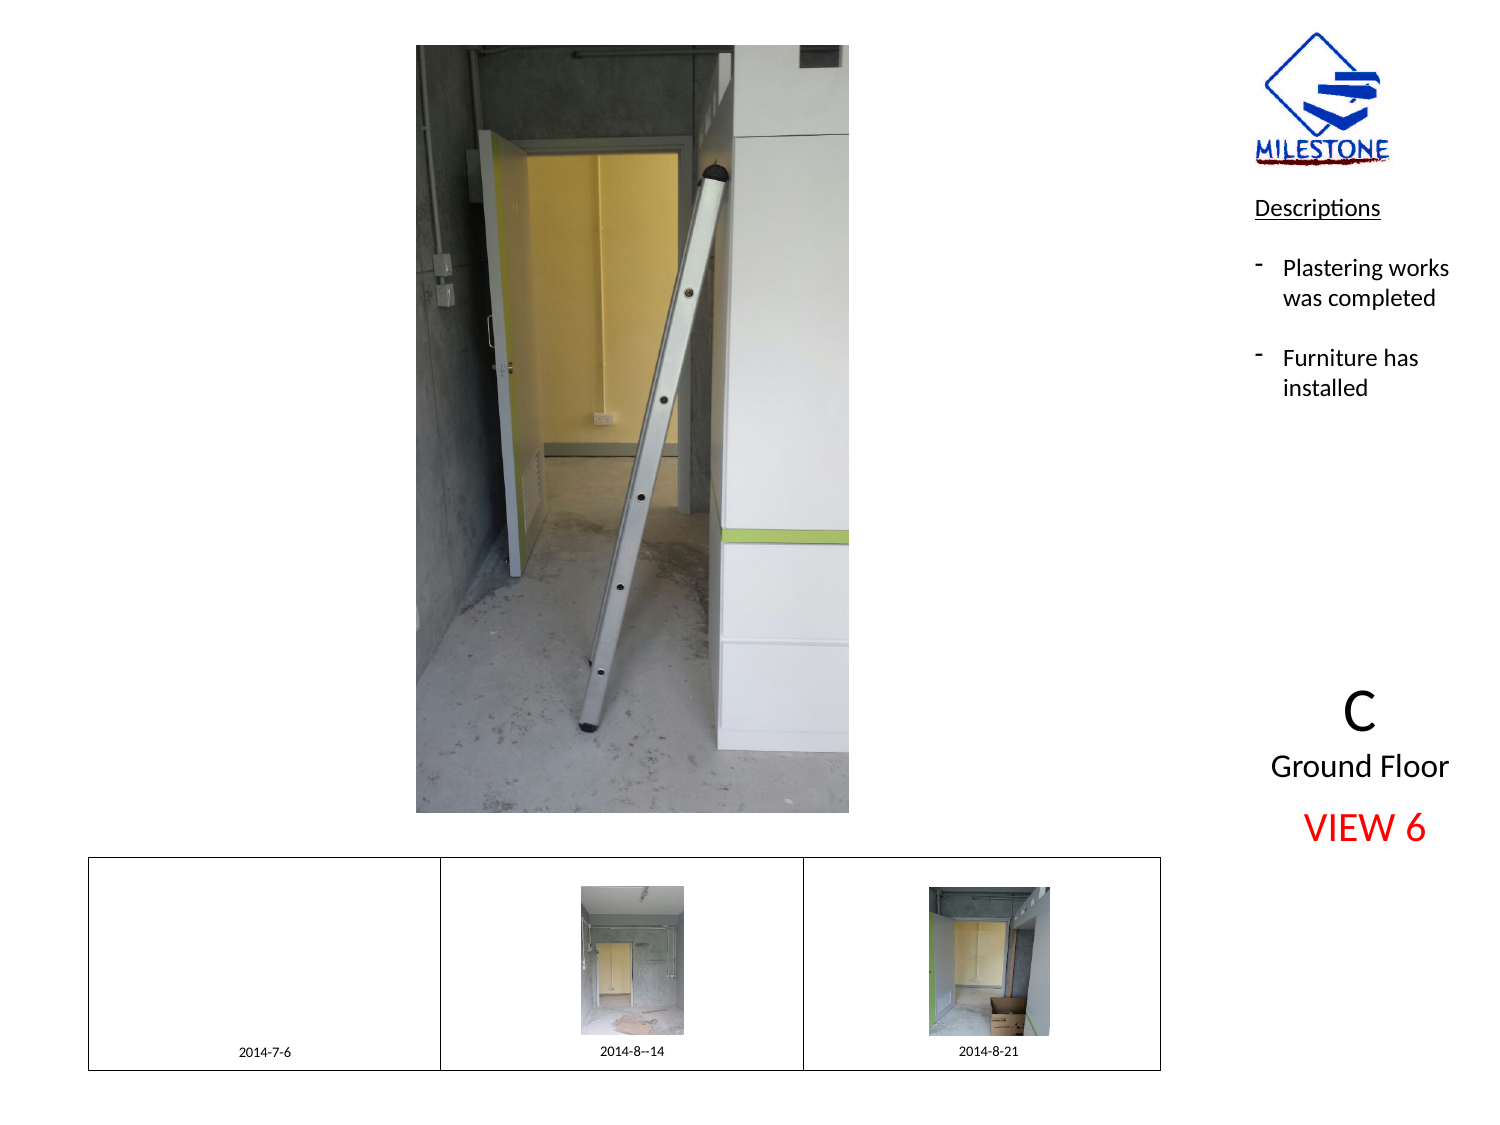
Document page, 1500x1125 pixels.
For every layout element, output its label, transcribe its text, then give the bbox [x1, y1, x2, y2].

text_box VIEW 6 [1289, 792, 1481, 846]
table_header [441, 858, 803, 1070]
picture [1222, 15, 1419, 186]
table_header [804, 858, 1160, 1070]
text_box C Ground Floor [1168, 661, 1500, 791]
table_header [89, 858, 440, 1070]
picture [416, 44, 849, 813]
text_box 2014-7-6 [224, 1035, 307, 1068]
text_box Descriptions Plastering works was completed Furniture has installed [1240, 184, 1481, 439]
picture [928, 887, 1050, 1036]
text_box 2014-8--14 [585, 1043, 680, 1067]
picture [580, 886, 684, 1035]
text_box 2014-8-21 [944, 1044, 1034, 1067]
